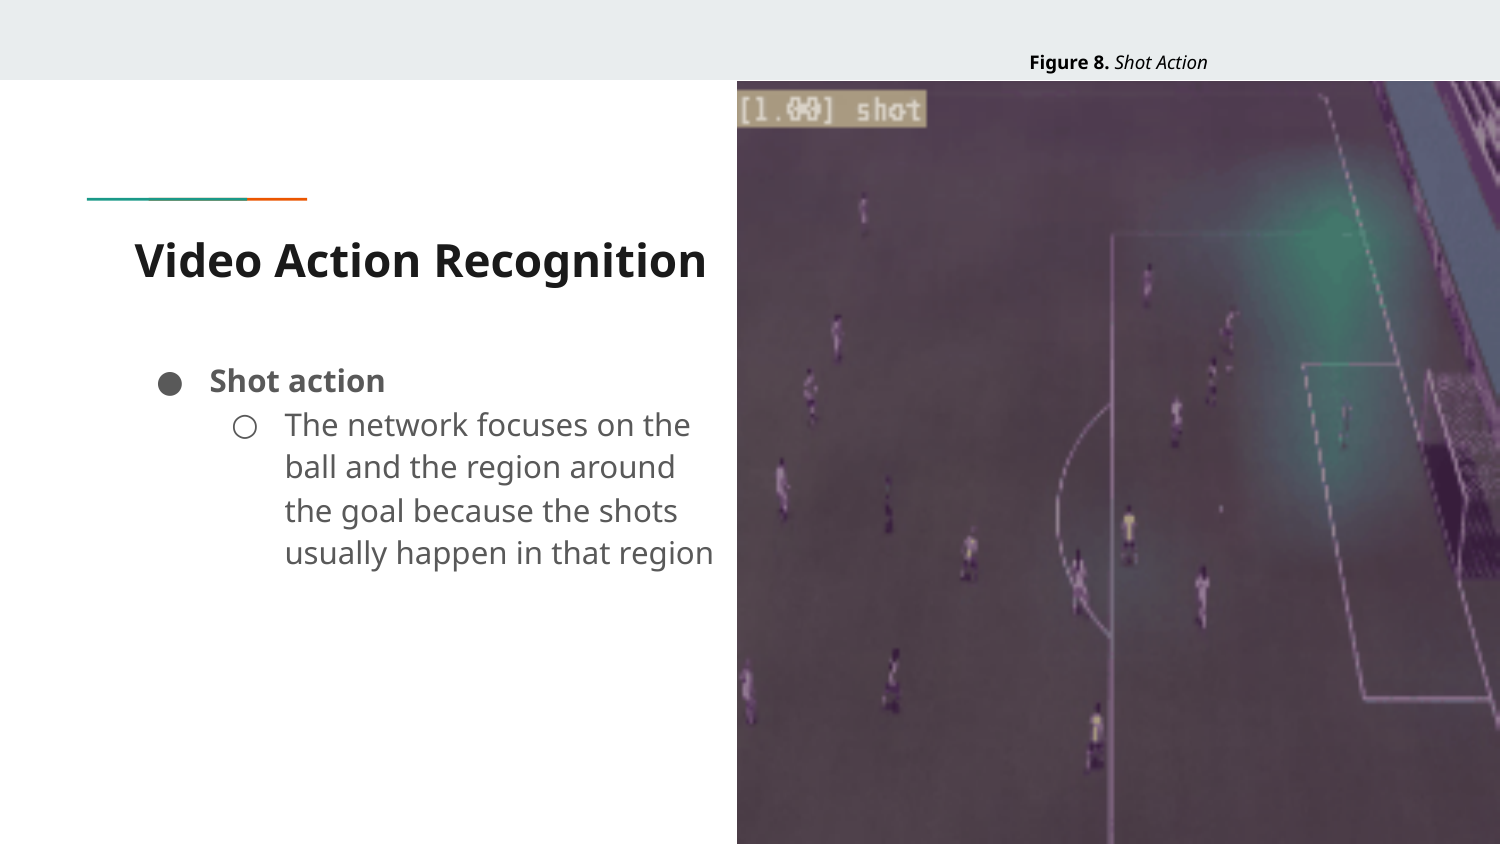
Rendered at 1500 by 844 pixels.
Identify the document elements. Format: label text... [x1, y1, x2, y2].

picture [737, 80, 1500, 844]
list Shot action The network focuses on the ball and the region around the goal because the shots usually happen in that region [119, 341, 731, 829]
title Video Action Recognition [119, 216, 731, 310]
text_box Figure 8. Shot Action [1000, 42, 1237, 79]
